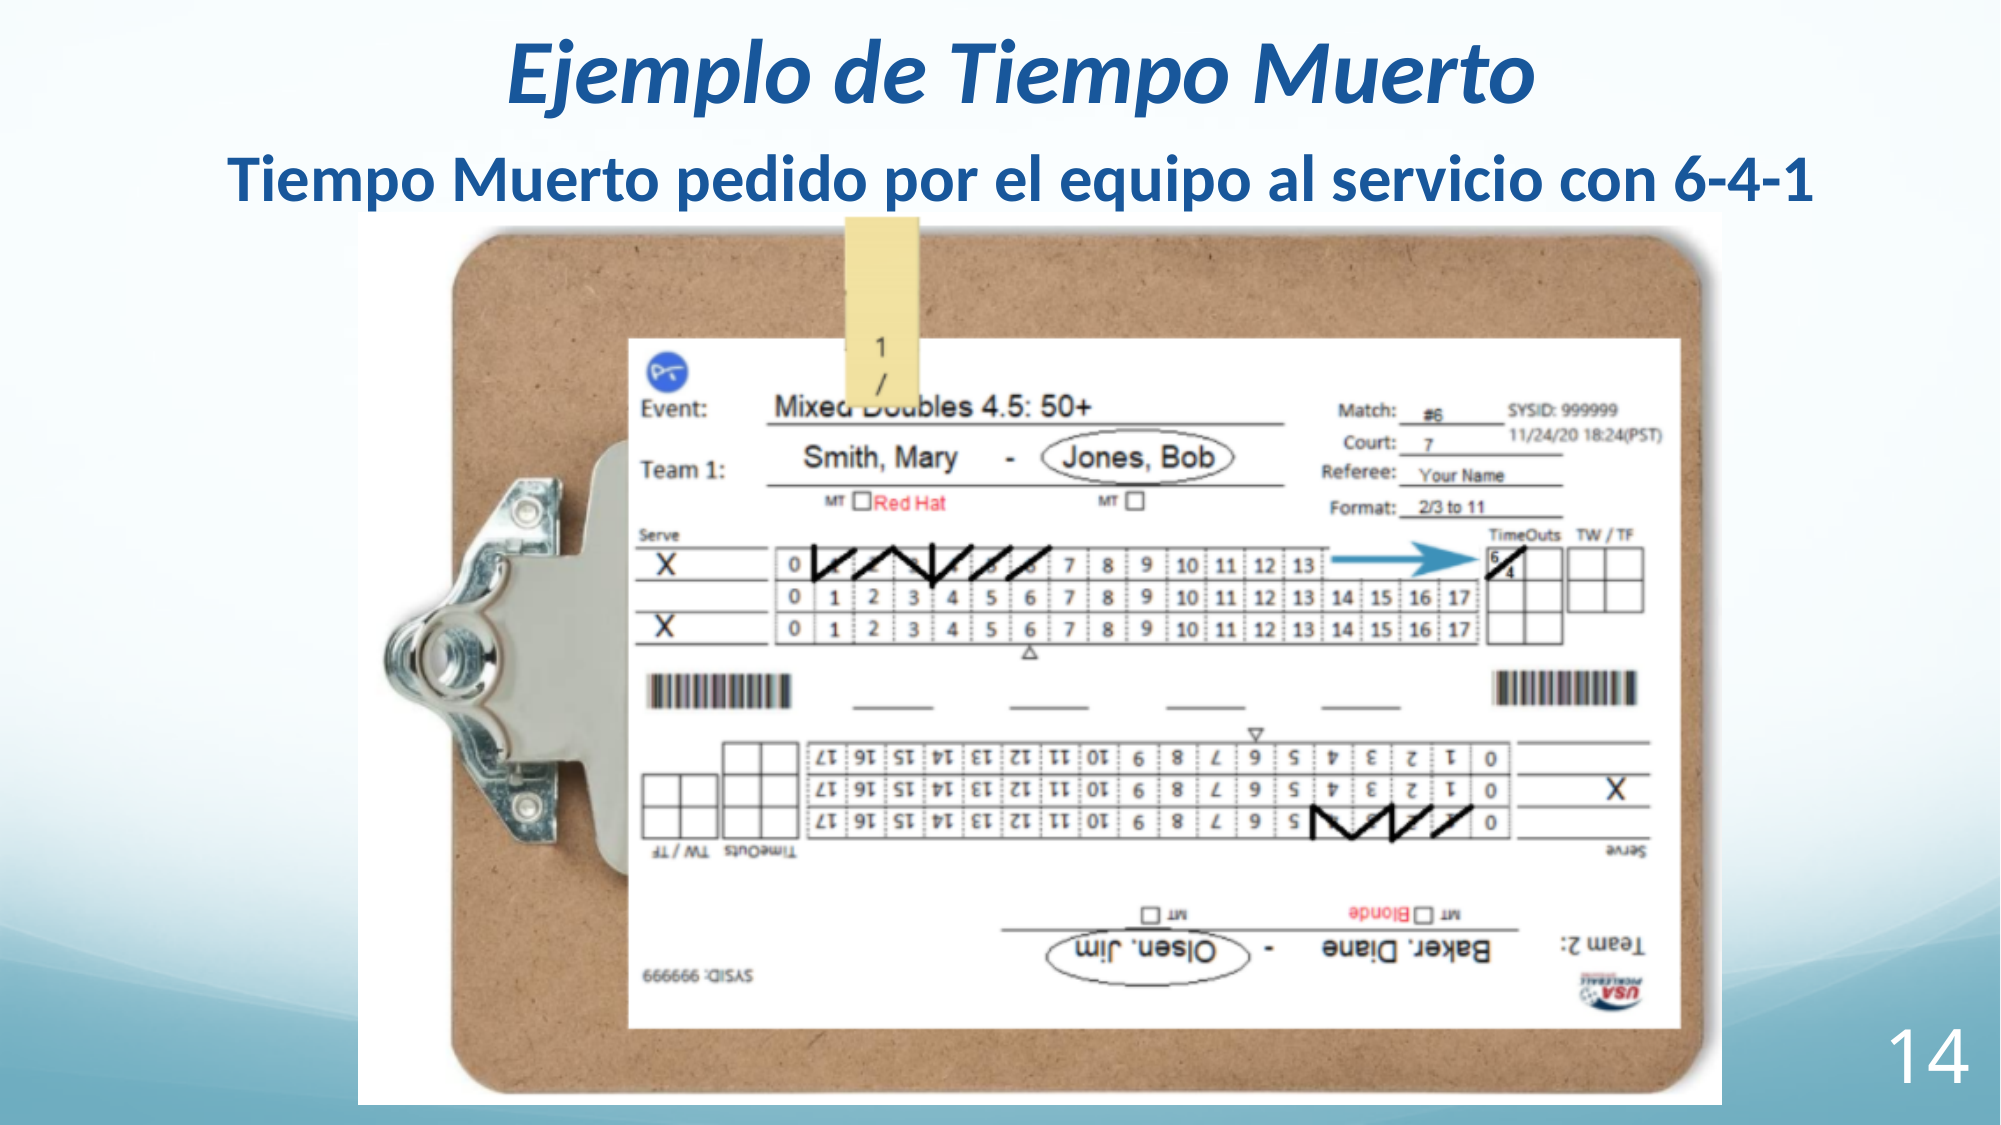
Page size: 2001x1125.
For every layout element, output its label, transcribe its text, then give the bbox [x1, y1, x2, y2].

picture [0, 0, 2001, 1125]
list Ejemplo de Tiempo Muerto Tiempo Muerto pedido por el equipo al servicio con 6-4-1 [194, 4, 1850, 1105]
slide_number 14 [1843, 725, 1979, 1125]
